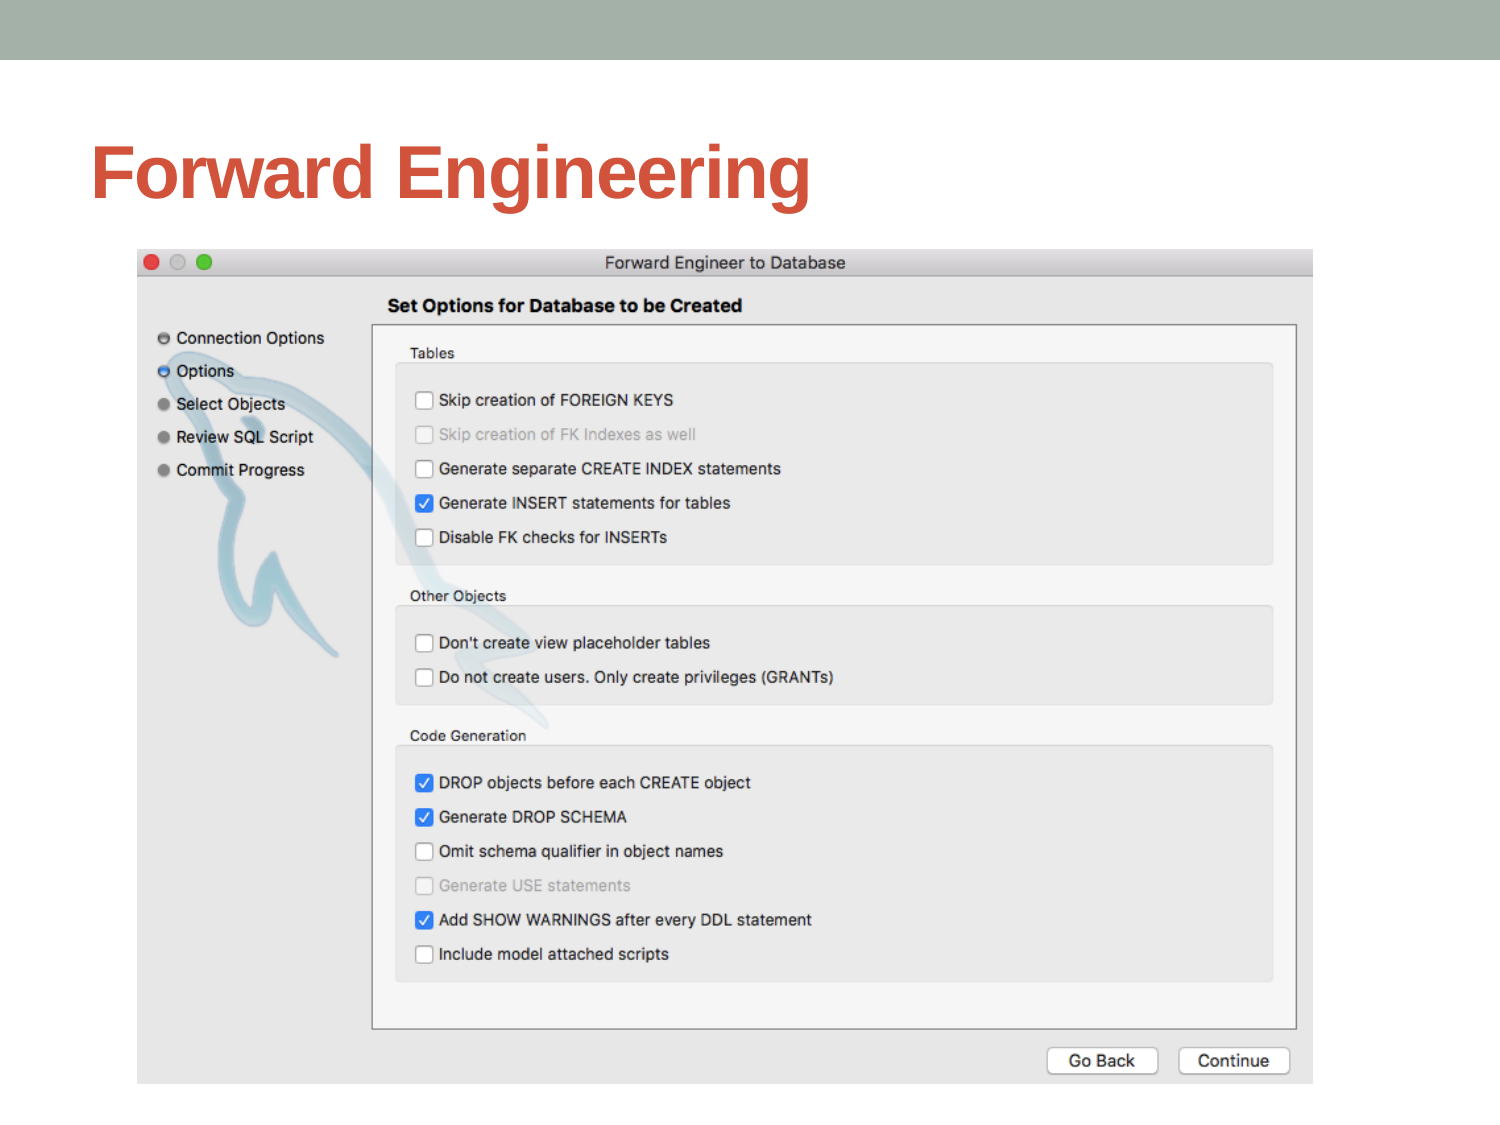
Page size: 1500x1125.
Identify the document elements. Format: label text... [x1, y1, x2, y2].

title Forward Engineering [87, 123, 1413, 312]
picture [137, 249, 1313, 1084]
